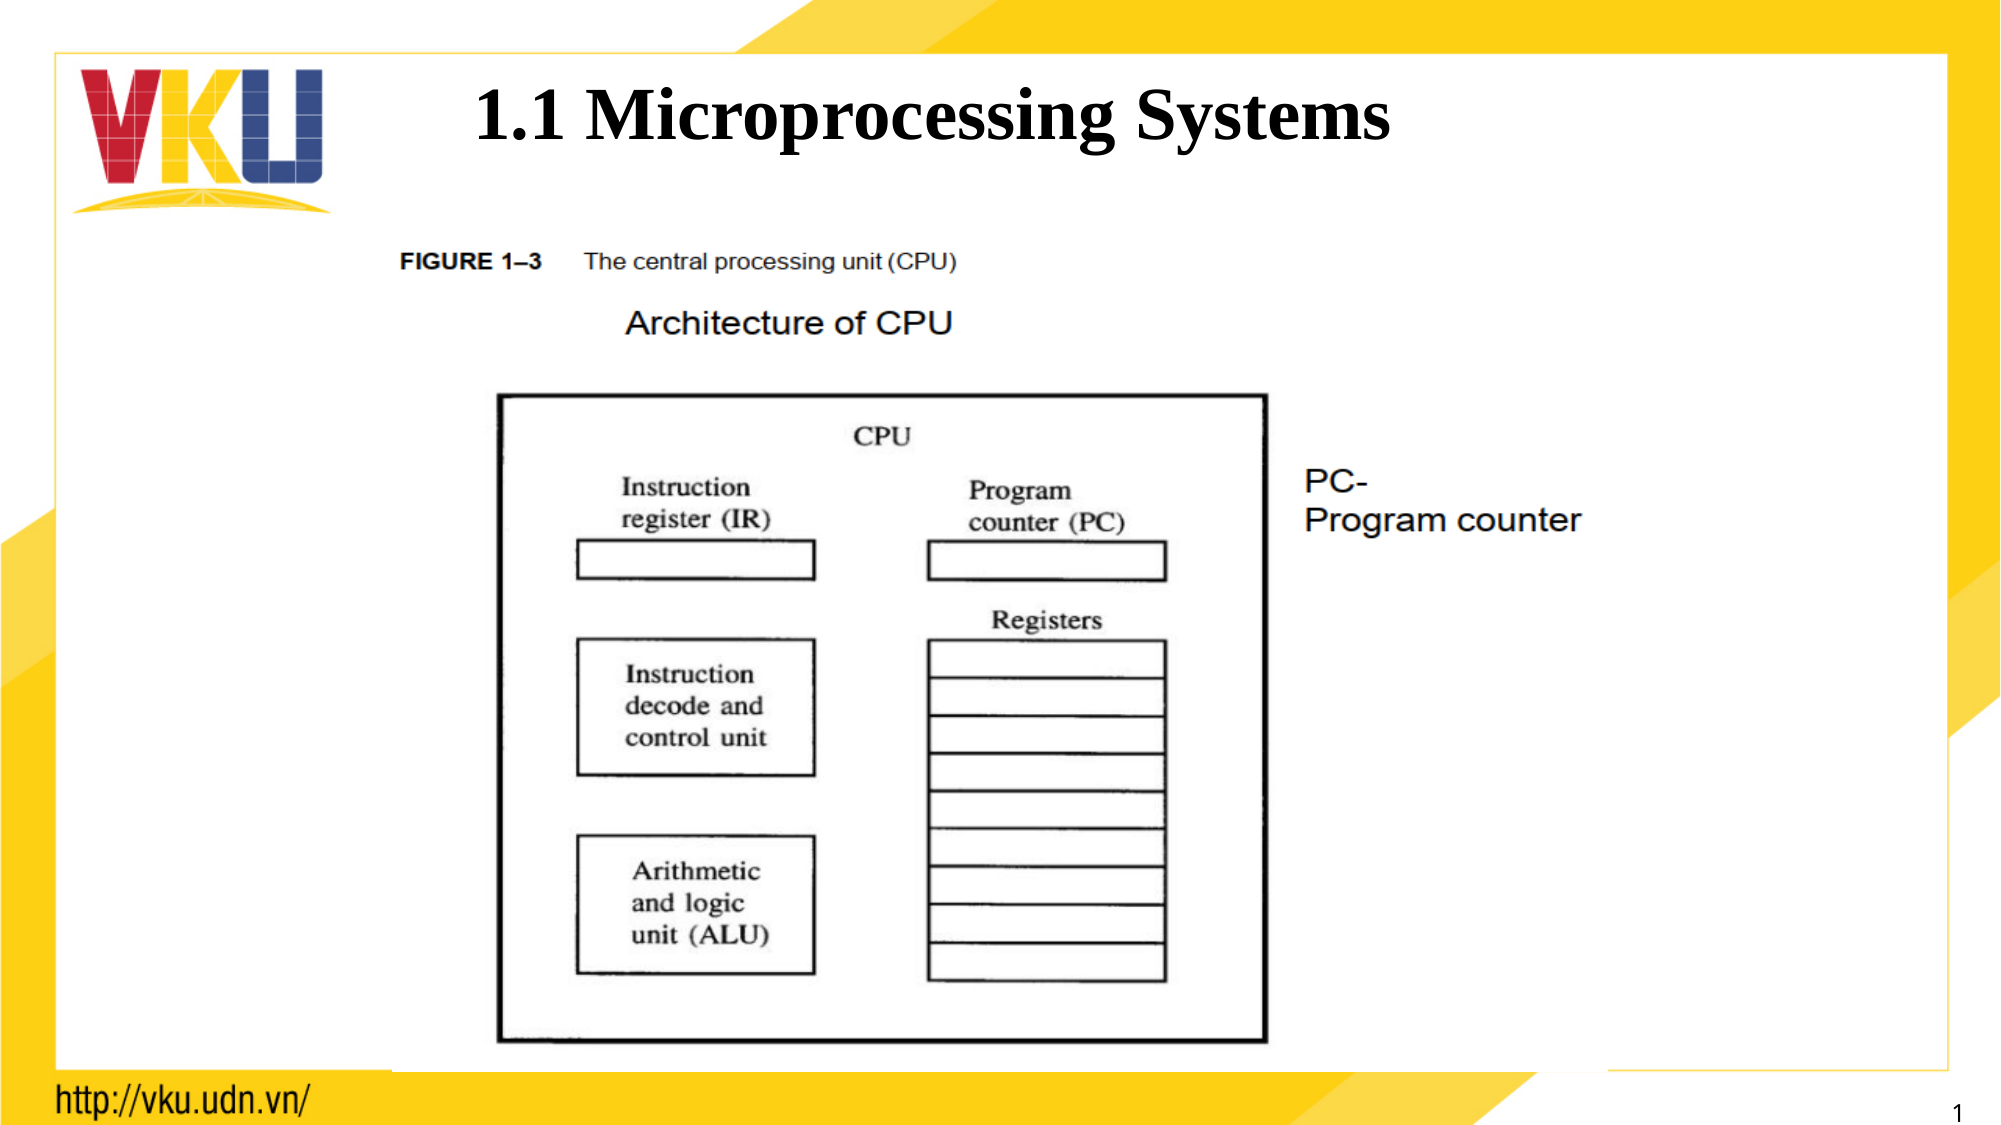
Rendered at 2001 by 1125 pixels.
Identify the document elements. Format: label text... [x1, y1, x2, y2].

text_box 1 [1951, 1099, 2000, 1125]
picture [0, 0, 2001, 1125]
text_box 1.1 Microprocessing Systems [473, 98, 1730, 155]
